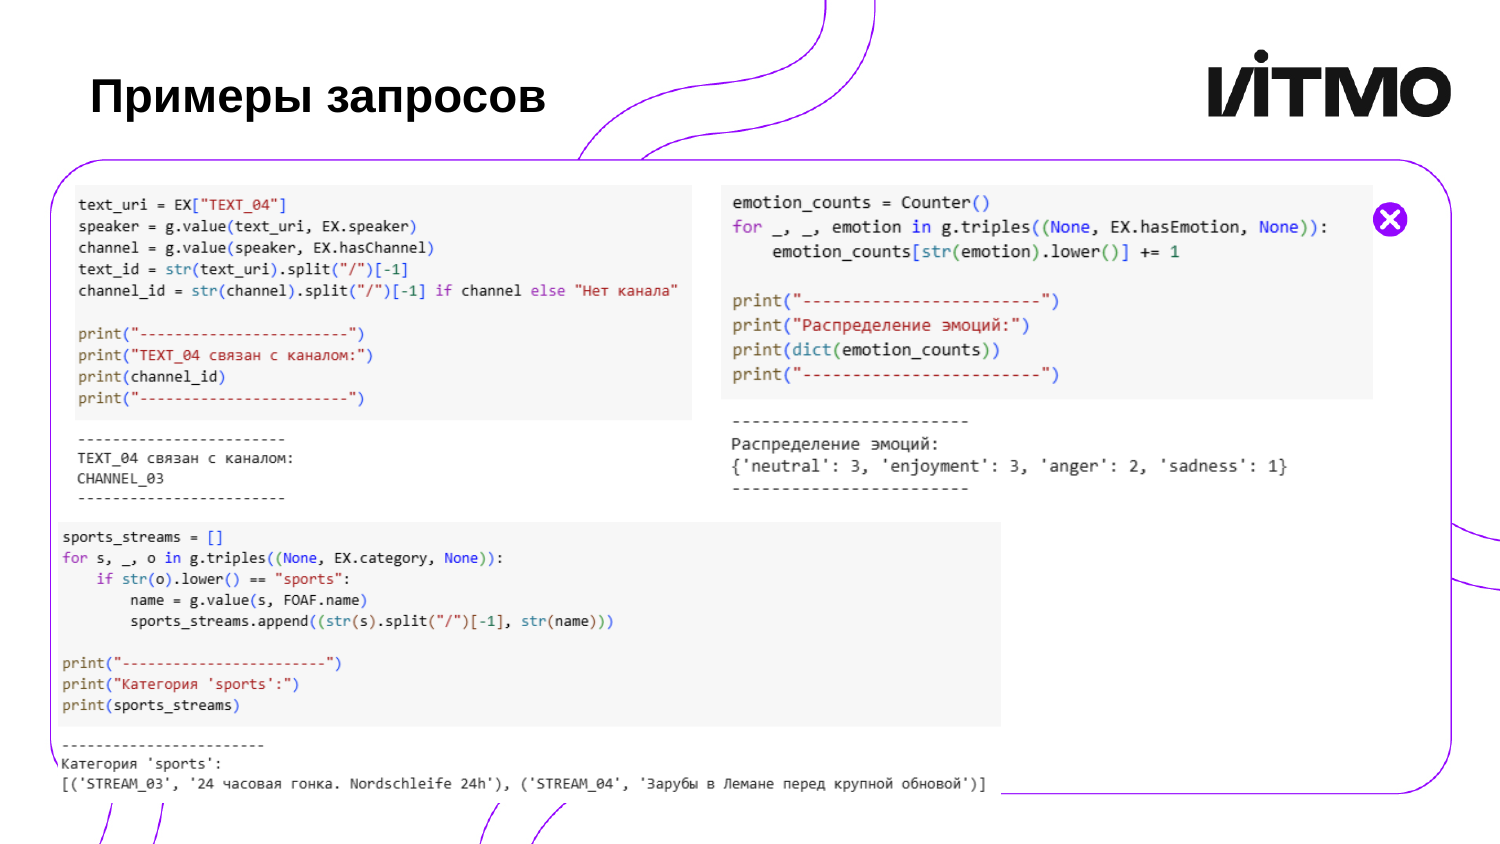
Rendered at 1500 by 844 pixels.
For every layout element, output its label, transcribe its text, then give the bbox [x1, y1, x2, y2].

picture [0, 0, 1500, 844]
title Примеры запросов [75, 50, 1195, 137]
